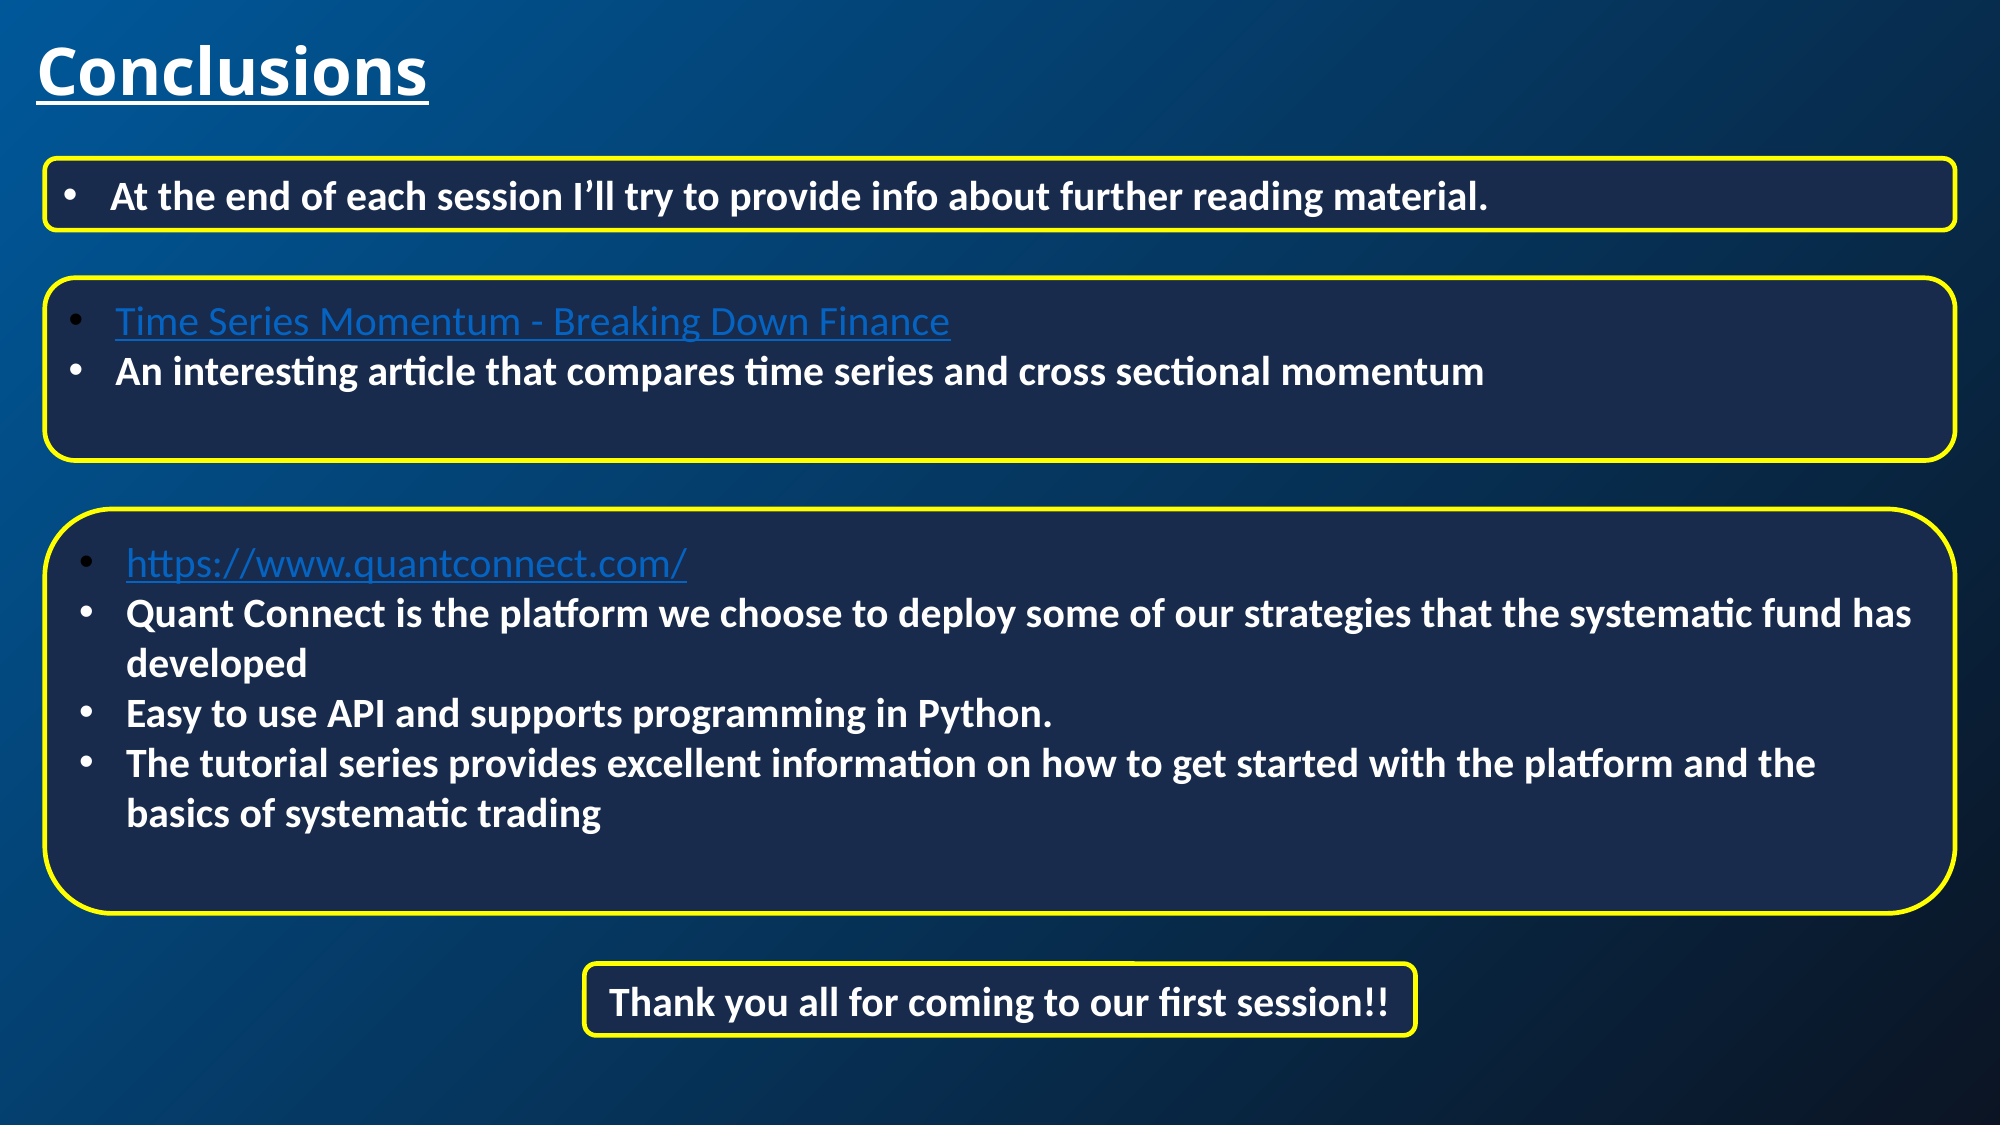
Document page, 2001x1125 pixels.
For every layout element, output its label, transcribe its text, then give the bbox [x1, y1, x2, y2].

text_box At the end of each session I’ll try to provide info about further reading material. [44, 158, 1956, 231]
title Conclusions [21, 0, 458, 149]
text_box Time Series Momentum - Breaking Down Finance An interesting article that compares time series and cross sectional momentum [44, 277, 1956, 461]
text_box Thank you all for coming to our first session!! [584, 963, 1416, 1036]
text_box https://www.quantconnect.com/ Quant Connect is the platform we choose to deploy some of our strategies that the systematic fund has developed Easy to use API and supports programming in Python. The tutorial series provides excellent information on how to get started with the platform and the basics of systematic trading [44, 508, 1956, 914]
